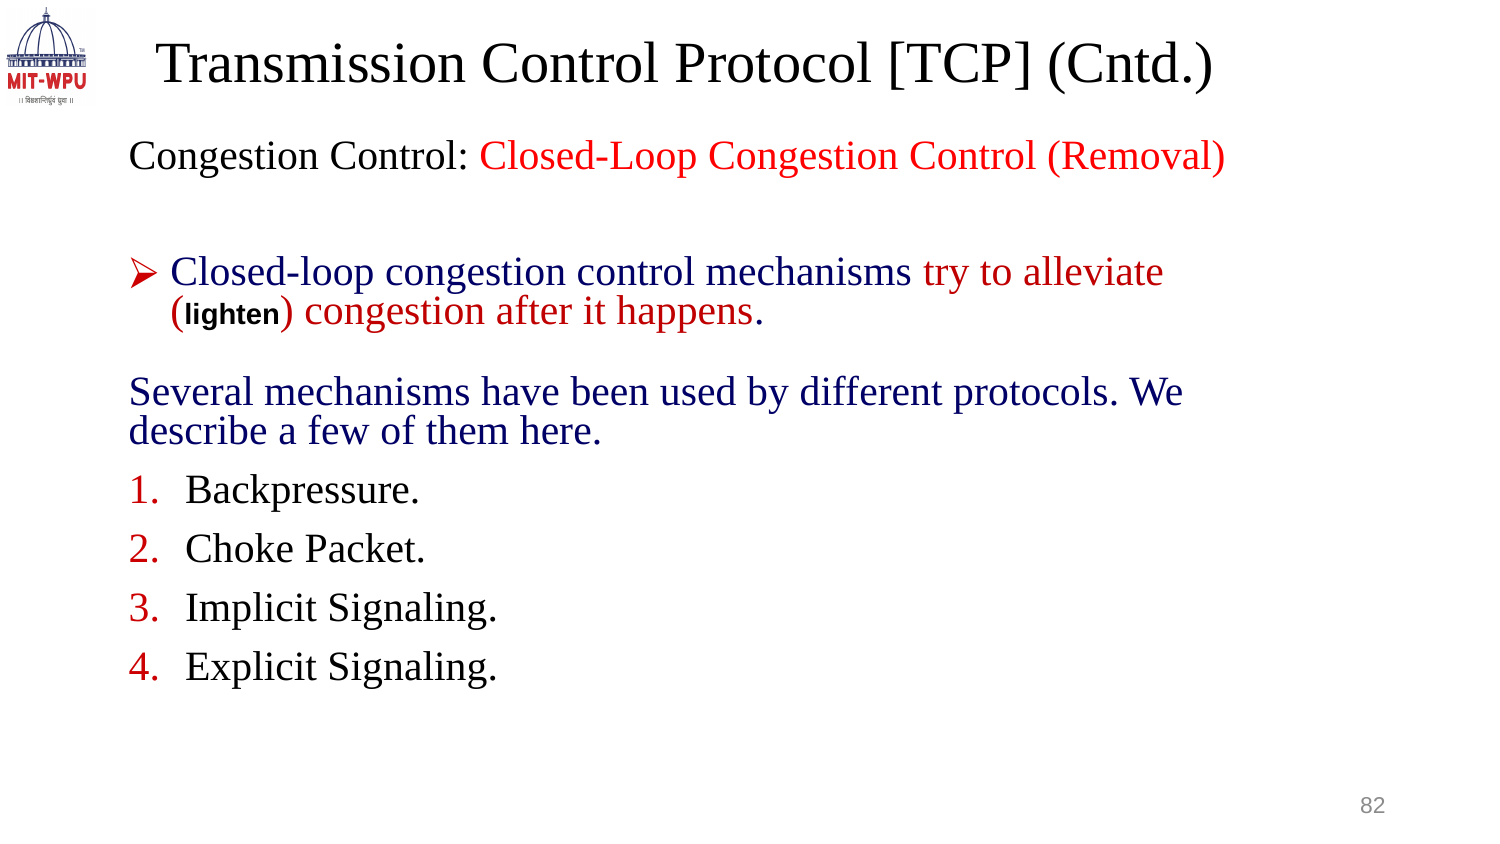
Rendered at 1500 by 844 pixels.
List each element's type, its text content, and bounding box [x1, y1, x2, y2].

title Transmission Control Protocol [TCP] (Cntd.) [105, 22, 1265, 106]
picture [6, 7, 96, 106]
text_box Congestion Control: Closed-Loop Congestion Control (Removal) [105, 131, 1344, 179]
text_box Closed-loop congestion control mechanisms try to alleviate (lighten) congestion after it happens. Several mechanisms have been used by different protocols. We describe a few of them here. Backpressure. Choke Packet. Implicit Signaling. Explicit Signaling. [105, 247, 1304, 716]
slide_number 82 [1059, 782, 1397, 827]
